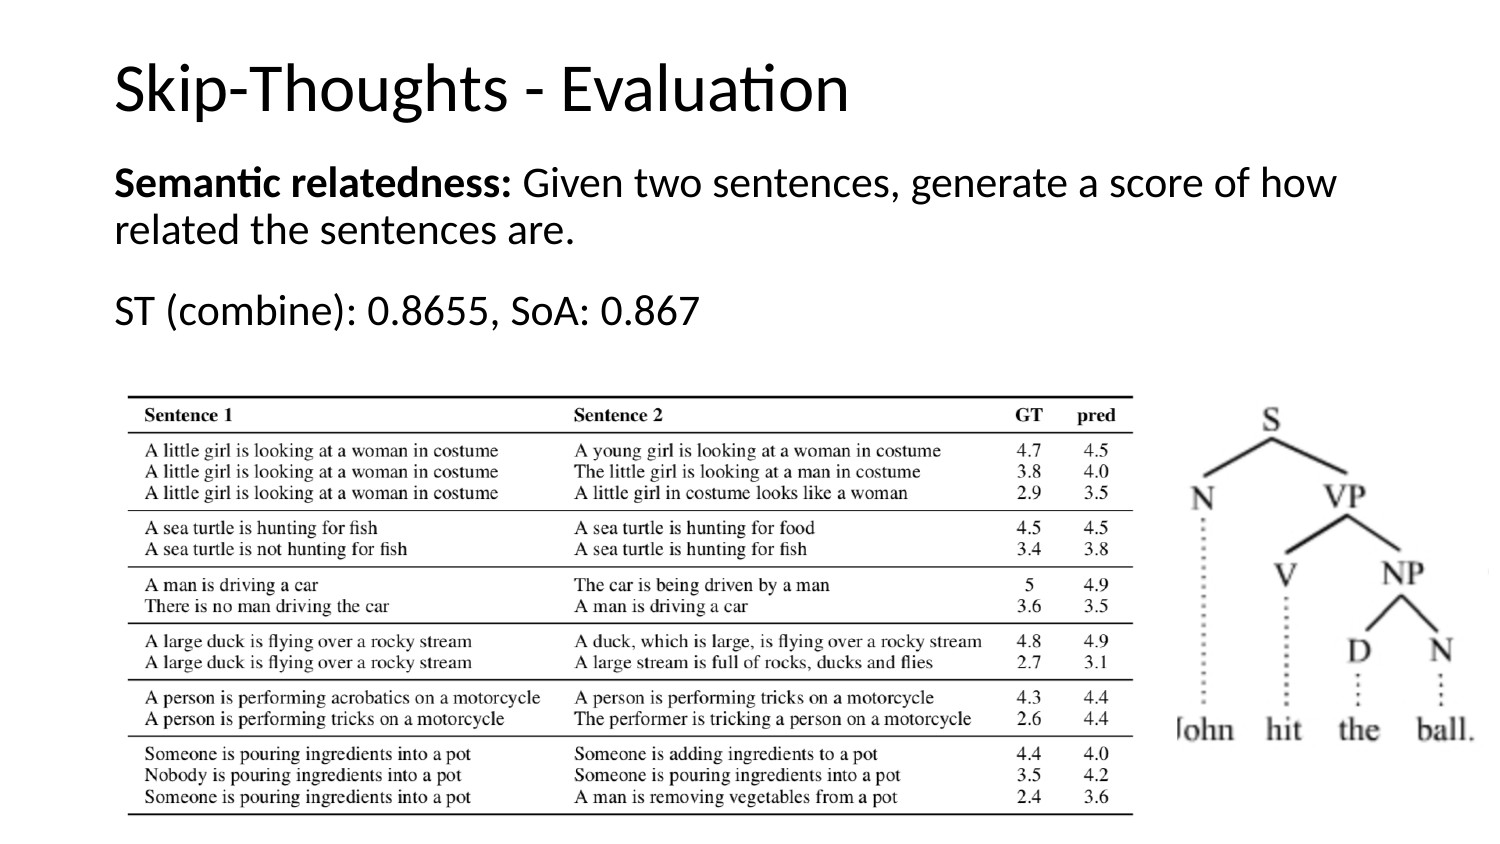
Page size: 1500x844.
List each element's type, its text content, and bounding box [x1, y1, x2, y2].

list Semantic relatedness: Given two sentences, generate a score of how related the sentences are. ST (combine): 0.8655, SoA: 0.867 [103, 154, 1397, 690]
title Skip-Thoughts - Evaluation [103, 44, 1397, 154]
picture [1177, 401, 1489, 755]
picture [102, 374, 1162, 829]
